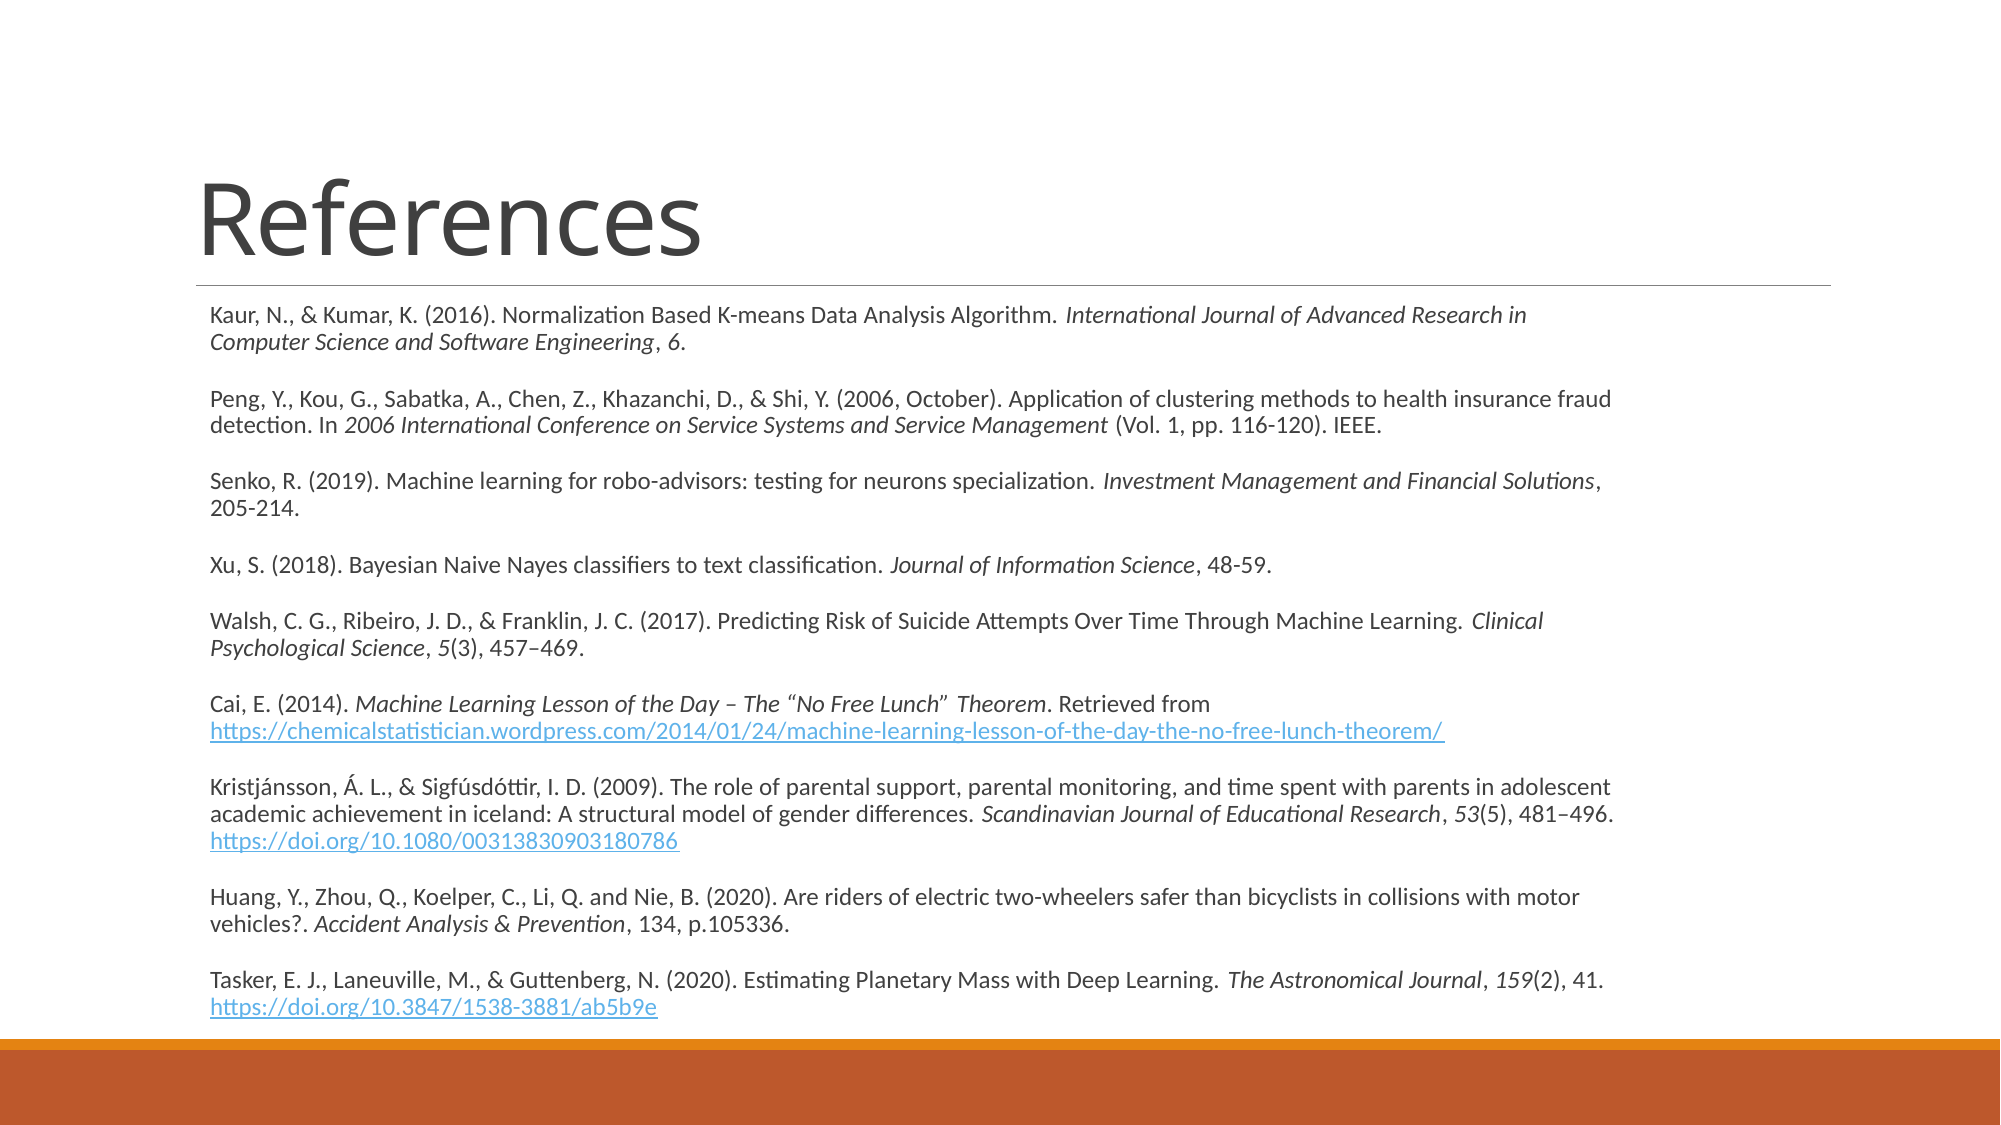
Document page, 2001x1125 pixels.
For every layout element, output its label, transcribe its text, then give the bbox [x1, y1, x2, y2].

list Kaur, N., & Kumar, K. (2016). Normalization Based K-means Data Analysis Algorithm. International Journal of Advanced Research in Computer Science and Software Engineering, 6. Peng, Y., Kou, G., Sabatka, A., Chen, Z., Khazanchi, D., & Shi, Y. (2006, October). Application of clustering methods to health insurance fraud detection. In 2006 International Conference on Service Systems and Service Management (Vol. 1, pp. 116-120). IEEE. Senko, R. (2019). Machine learning for robo-advisors: testing for neurons specialization. Investment Management and Financial Solutions, 205-214. Xu, S. (2018). Bayesian Naive Nayes classifiers to text classification. Journal of Information Science, 48-59. Walsh, C. G., Ribeiro, J. D., & Franklin, J. C. (2017). Predicting Risk of Suicide Attempts Over Time Through Machine Learning. Clinical Psychological Science, 5(3), 457–469. Cai, E. (2014). Machine Learning Lesson of the Day – The “No Free Lunch” Theorem. Retrieved from https://chemicalstatistician.wordpress.com/2014/01/24/machine-learning-lesson-of-the-day-the-no-free-lunch-theorem/ Kristjánsson, Á. L., & Sigfúsdóttir, I. D. (2009). The role of parental support, parental monitoring, and time spent with parents in adolescent academic achievement in iceland: A structural model of gender differences. Scandinavian Journal of Educational Research, 53(5), 481–496. https://doi.org/10.1080/00313830903180786 Huang, Y., Zhou, Q., Koelper, C., Li, Q. and Nie, B. (2020). Are riders of electric two-wheelers safer than bicyclists in collisions with motor vehicles?. Accident Analysis & Prevention, 134, p.105336. Tasker, E. J., Laneuville, M., & Guttenberg, N. (2020). Estimating Planetary Mass with Deep Learning. The Astronomical Journal, 159(2), 41. https://doi.org/10.3847/1538-3881/ab5b9e [179, 294, 1648, 984]
title References [180, 45, 1830, 284]
